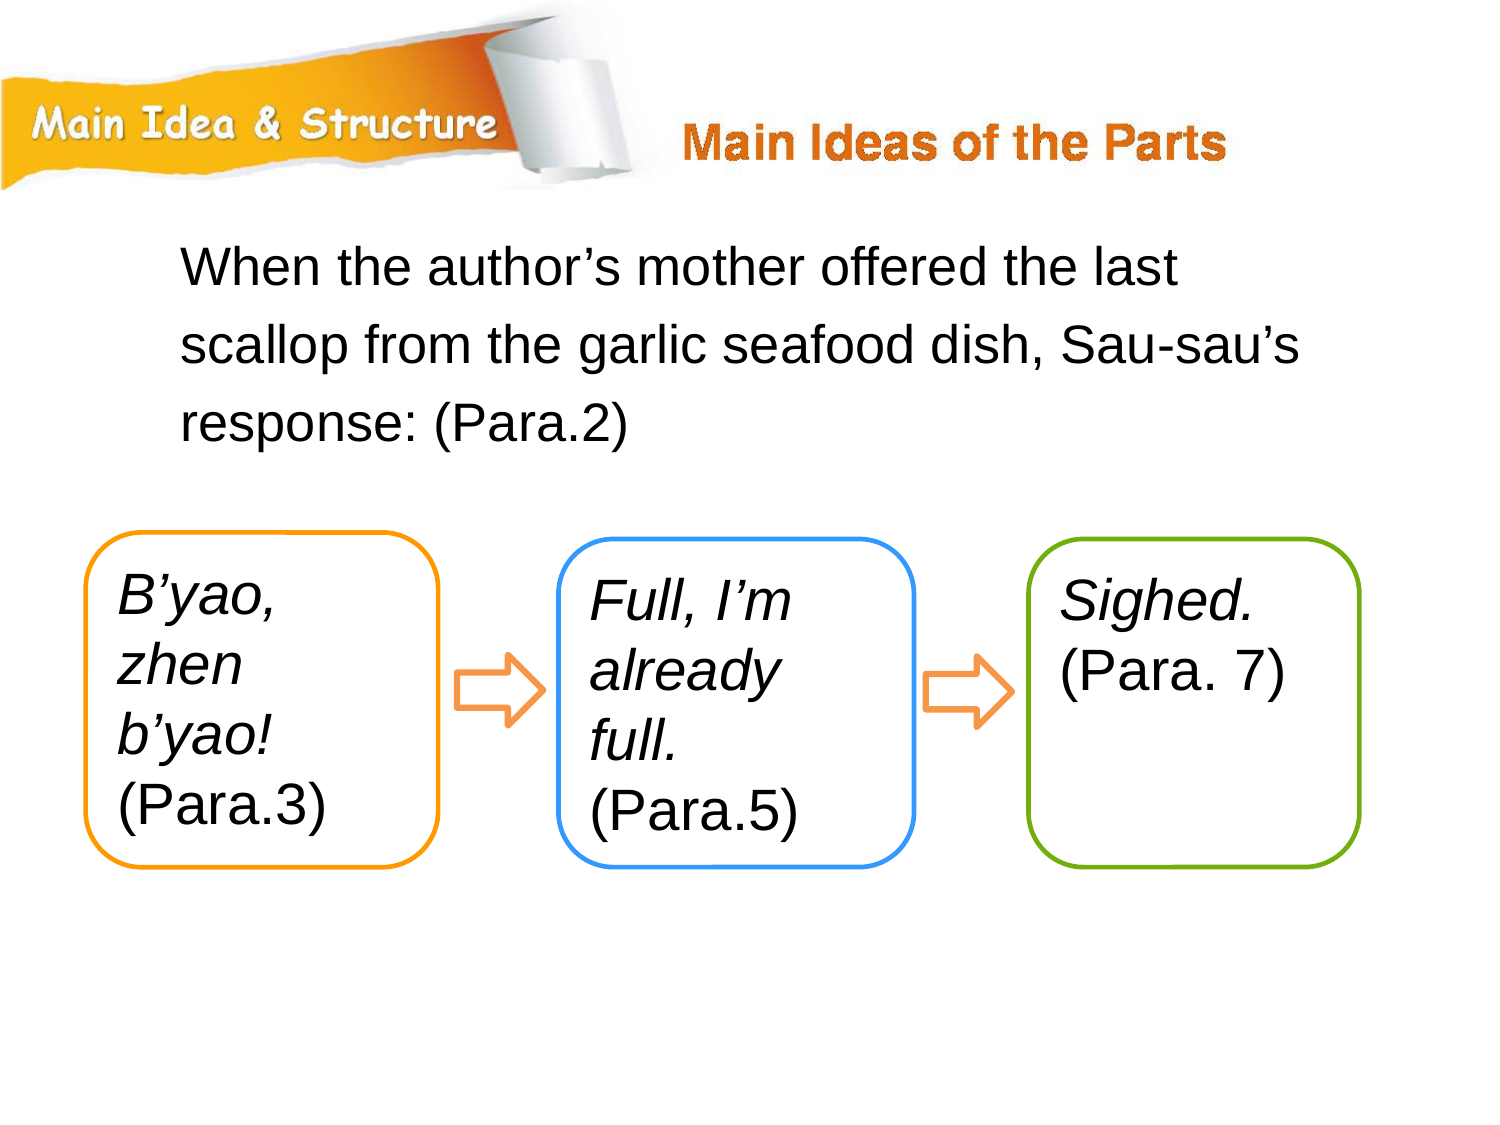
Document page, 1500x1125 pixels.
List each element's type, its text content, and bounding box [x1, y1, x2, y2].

text_box [454, 652, 546, 728]
text_box [923, 654, 1015, 730]
text_box Full, I’m already full. (Para.5) [558, 538, 914, 868]
picture [0, 0, 1325, 192]
text_box B’yao, zhen b’yao! (Para.3) [85, 532, 439, 868]
text_box Sighed. (Para. 7) [1028, 538, 1360, 868]
text_box When the author’s mother offered the last scallop from the garlic seafood dish, Sau-sau’s response: (Para.2) [165, 210, 1353, 460]
